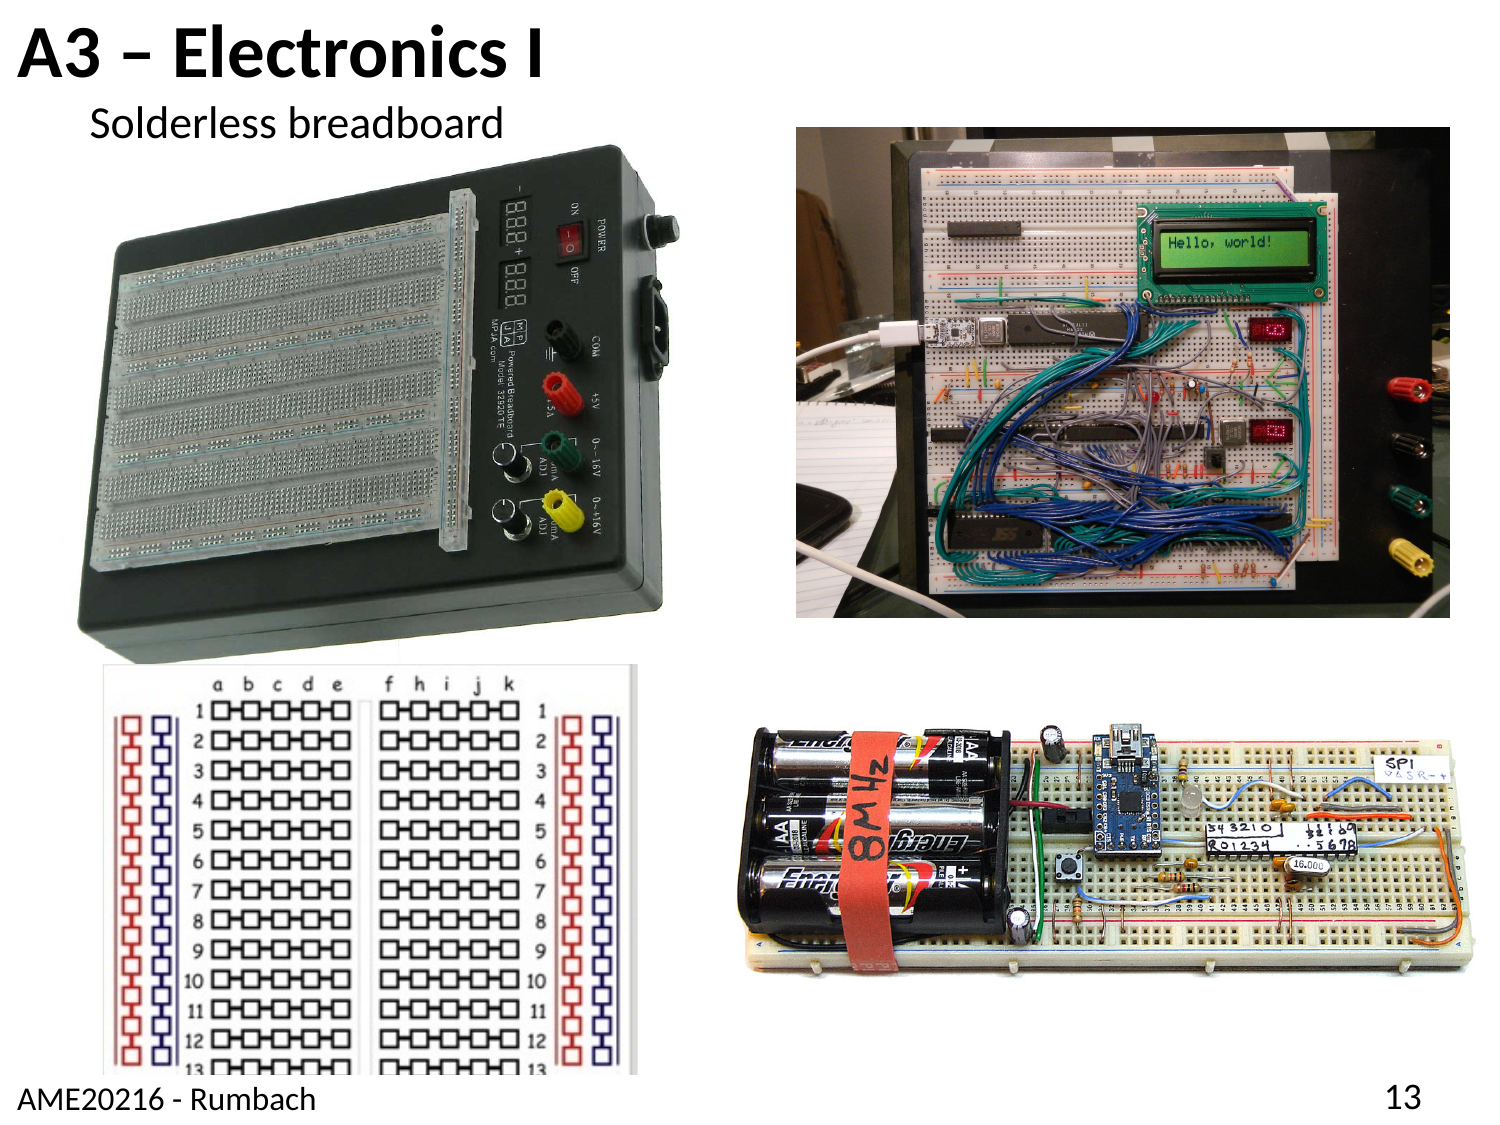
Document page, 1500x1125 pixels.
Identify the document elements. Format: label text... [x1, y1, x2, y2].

text_box Solderless breadboard [74, 85, 520, 138]
text_box A3 – Electronics I [3, 0, 562, 101]
picture [735, 720, 1479, 982]
picture [795, 126, 1450, 618]
picture [25, 139, 737, 1075]
